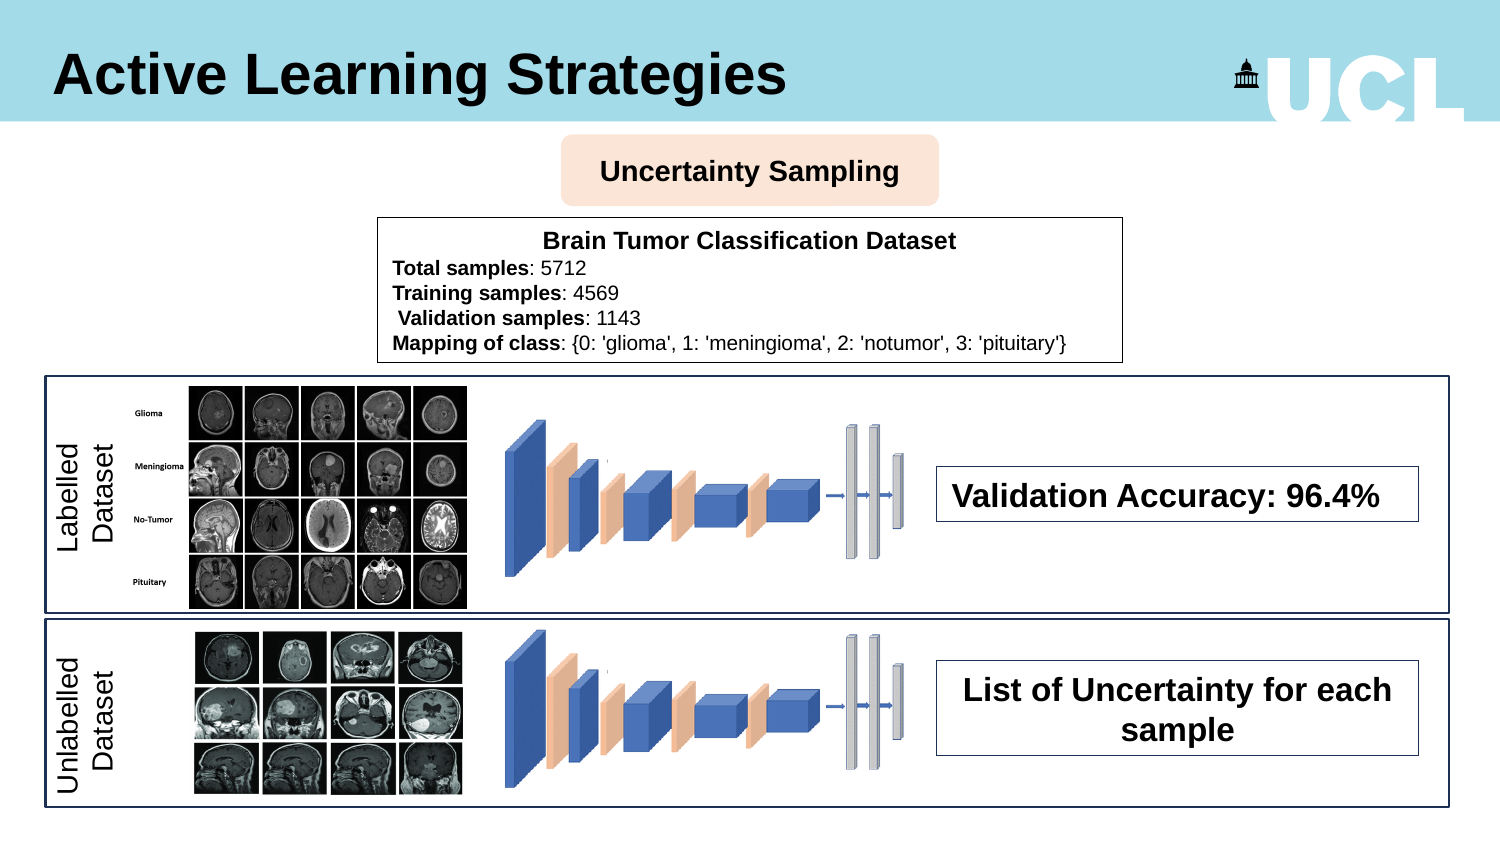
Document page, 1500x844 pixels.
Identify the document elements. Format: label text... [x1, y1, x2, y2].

picture [1234, 58, 1259, 88]
text_box Brain Tumor Classification Dataset Total samples: 5712 Training samples: 4569 Validation samples: 1143 Mapping of class: {0: 'glioma', 1: 'meningioma', 2: 'notumor', 3: 'pituitary'} [377, 217, 1123, 363]
text_box Active Learning Strategies [52, 1, 1208, 130]
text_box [40, 618, 1450, 817]
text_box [40, 375, 1450, 614]
text_box Uncertainty Sampling [558, 132, 942, 209]
